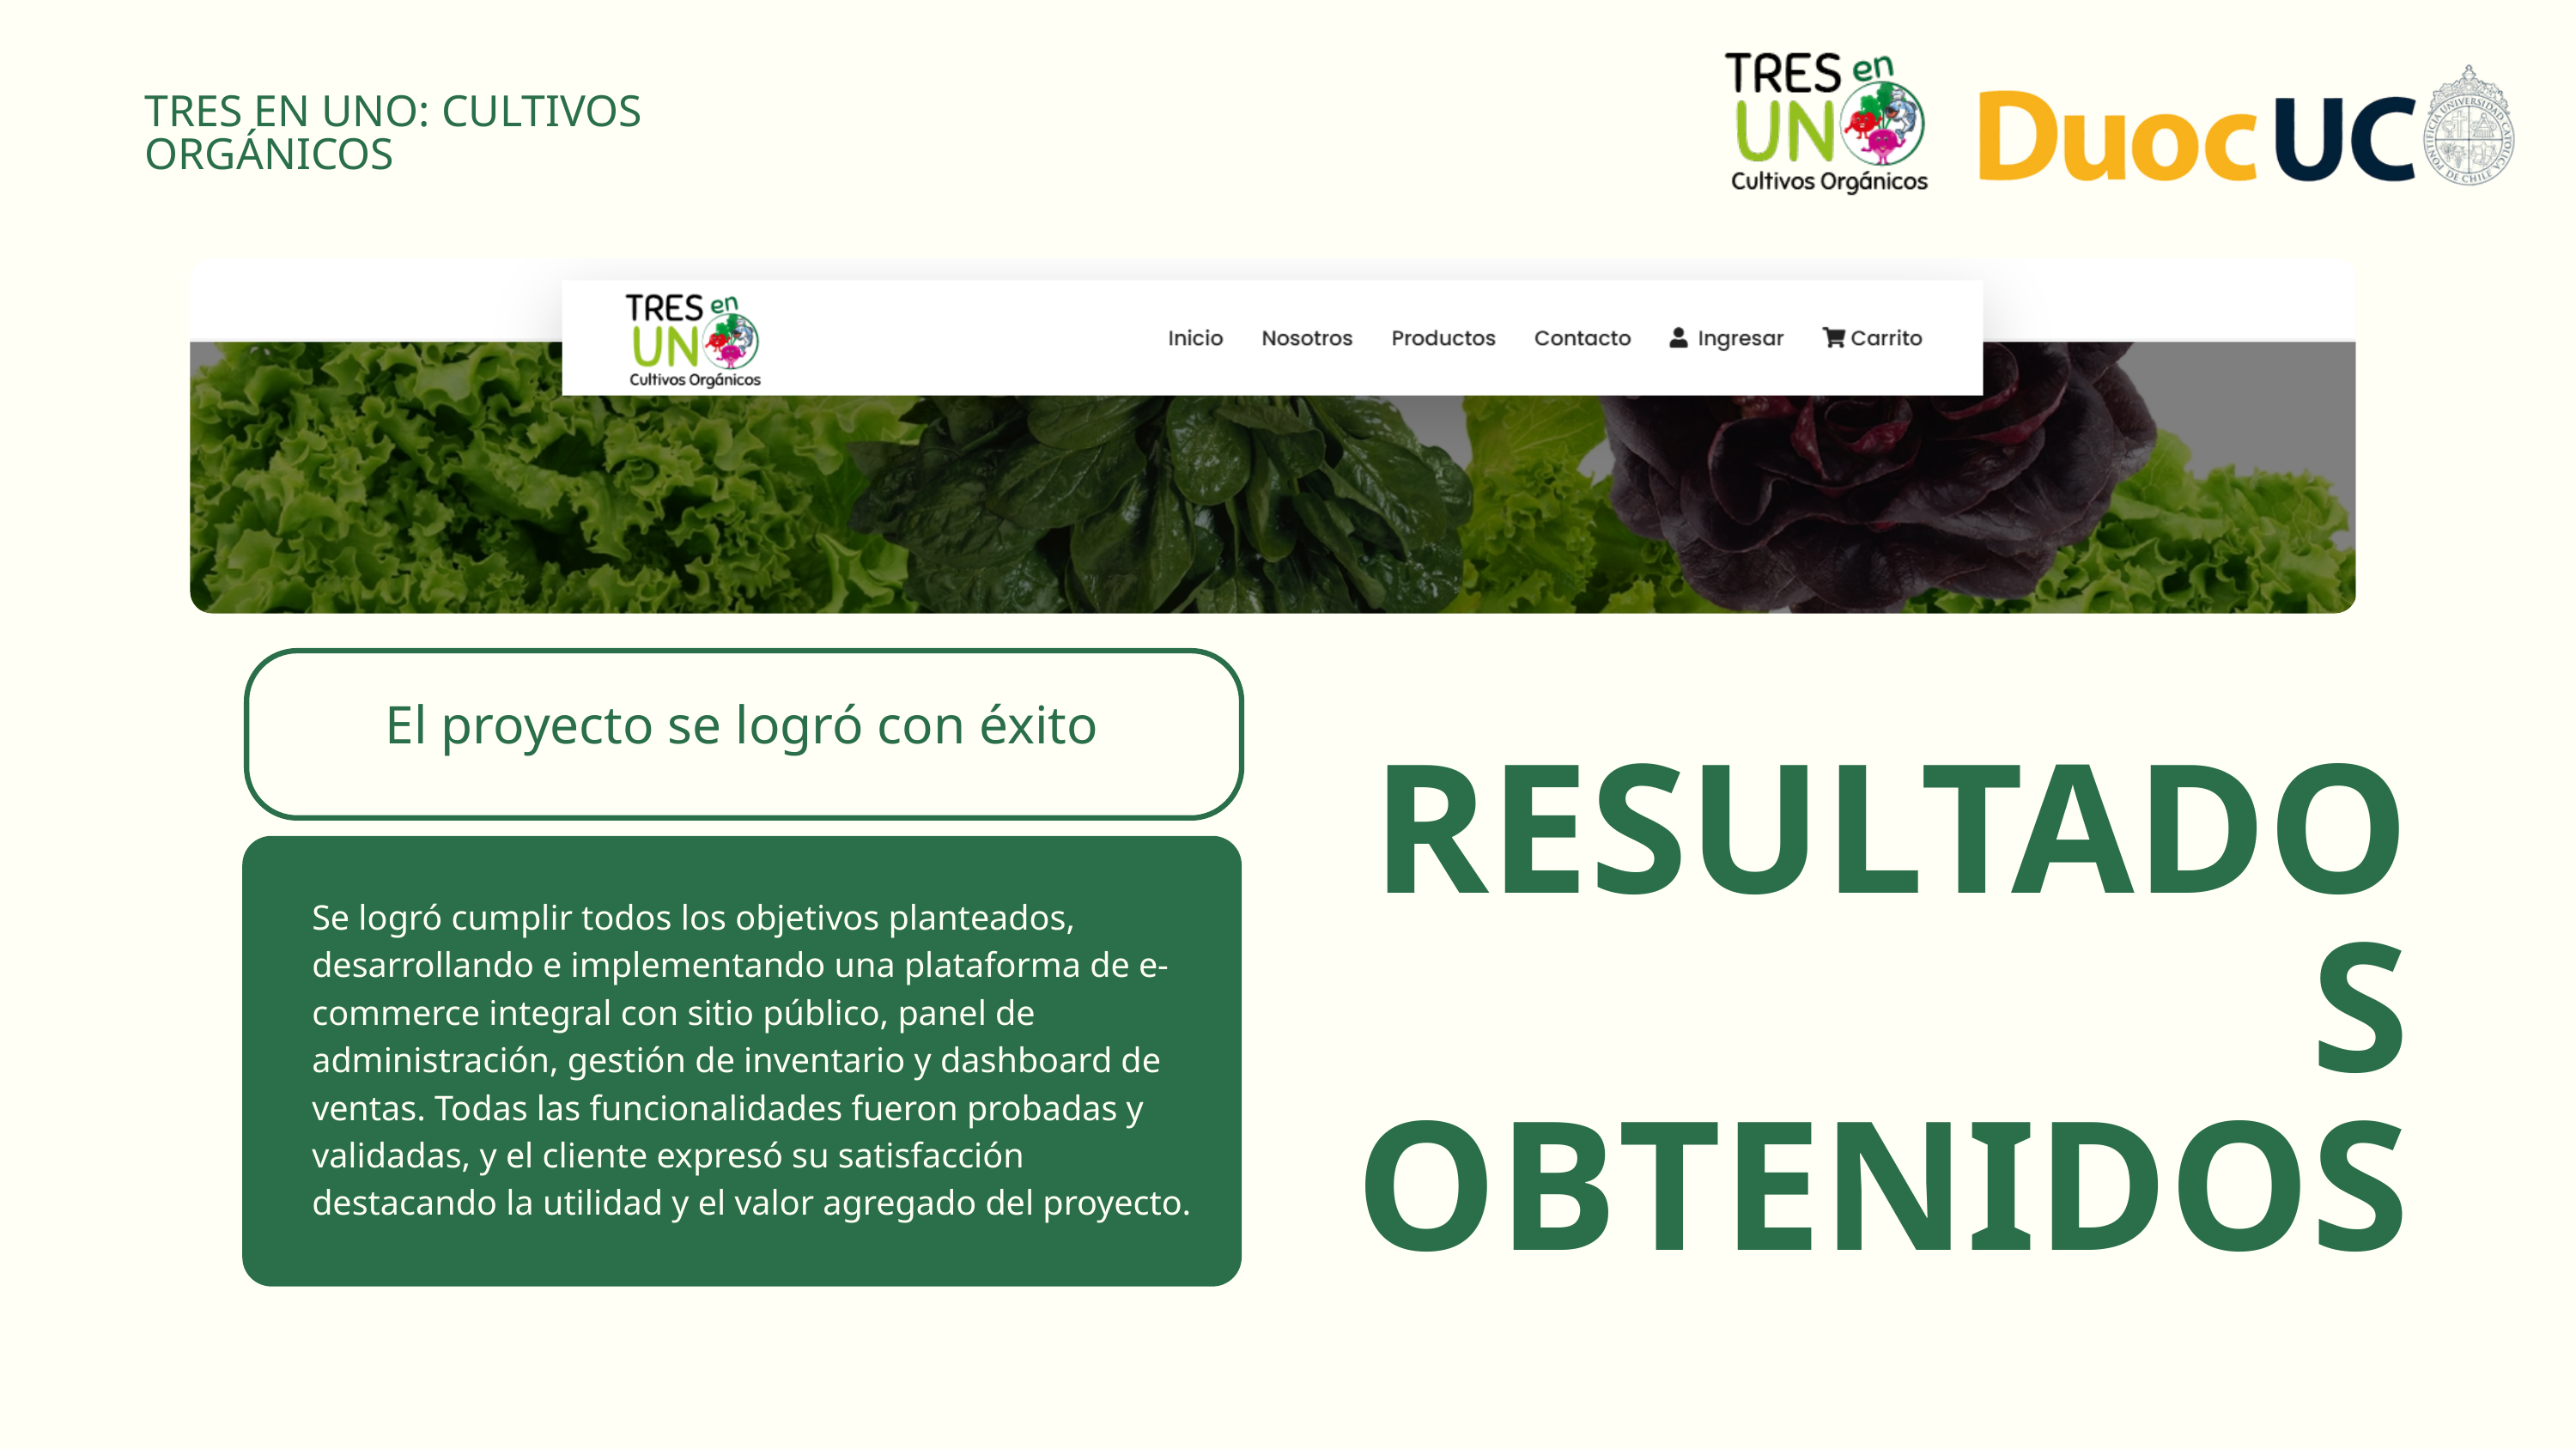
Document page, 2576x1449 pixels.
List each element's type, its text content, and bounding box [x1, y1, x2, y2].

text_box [246, 650, 1242, 819]
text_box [241, 835, 1242, 1287]
text_box [1722, 42, 1929, 197]
text_box [1972, 57, 2522, 193]
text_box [190, 258, 2357, 614]
text_box TRES EN UNO: CULTIVOS ORGÁNICOS [144, 92, 879, 179]
text_box RESULTADOS OBTENIDOS [1288, 749, 2410, 1287]
